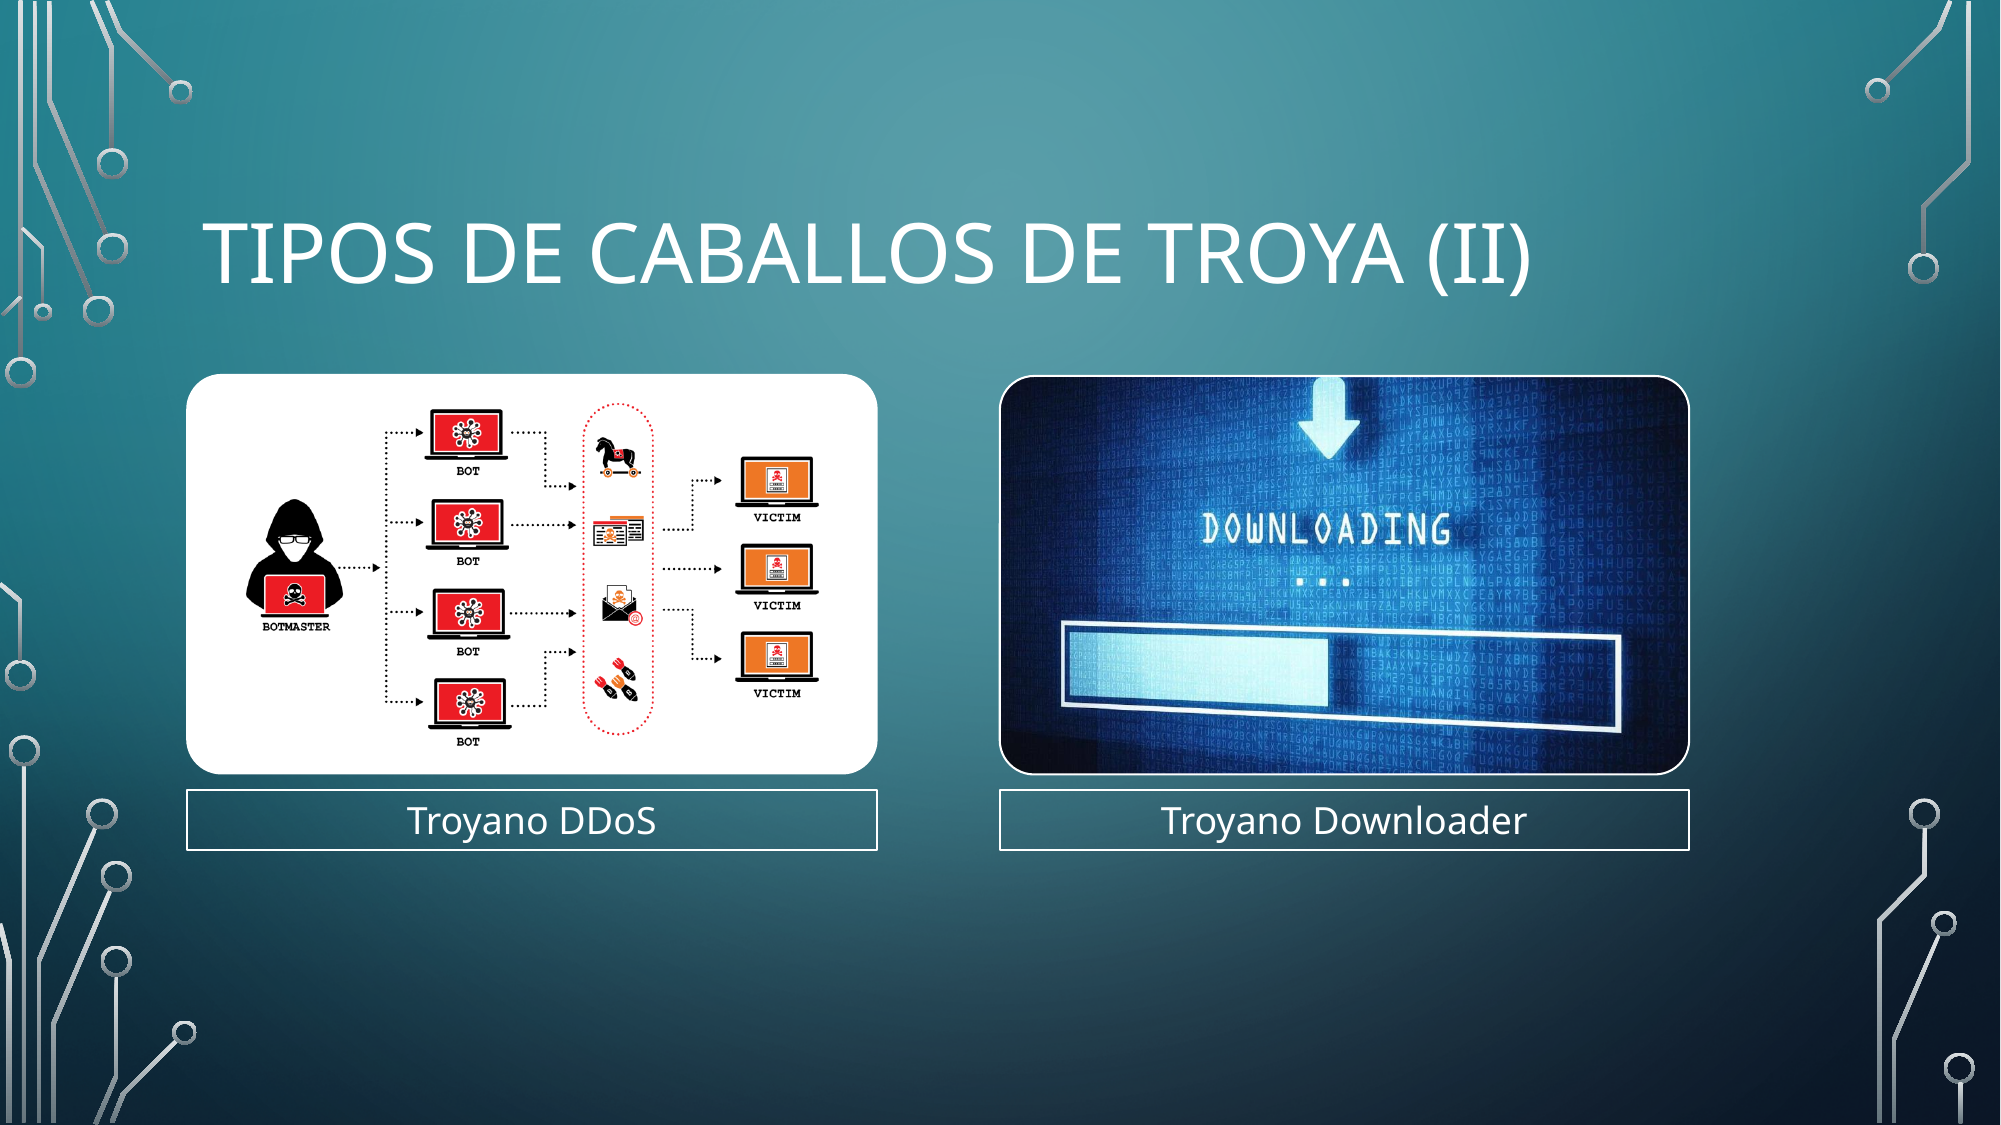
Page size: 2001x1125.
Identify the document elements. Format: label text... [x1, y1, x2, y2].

text_box Troyano DDoS [187, 789, 877, 850]
title TIPOS DE CABALLOS DE TROYA (II) [187, 99, 1813, 413]
picture [186, 374, 877, 774]
picture [999, 375, 1690, 775]
text_box Troyano Downloader [999, 789, 1690, 850]
